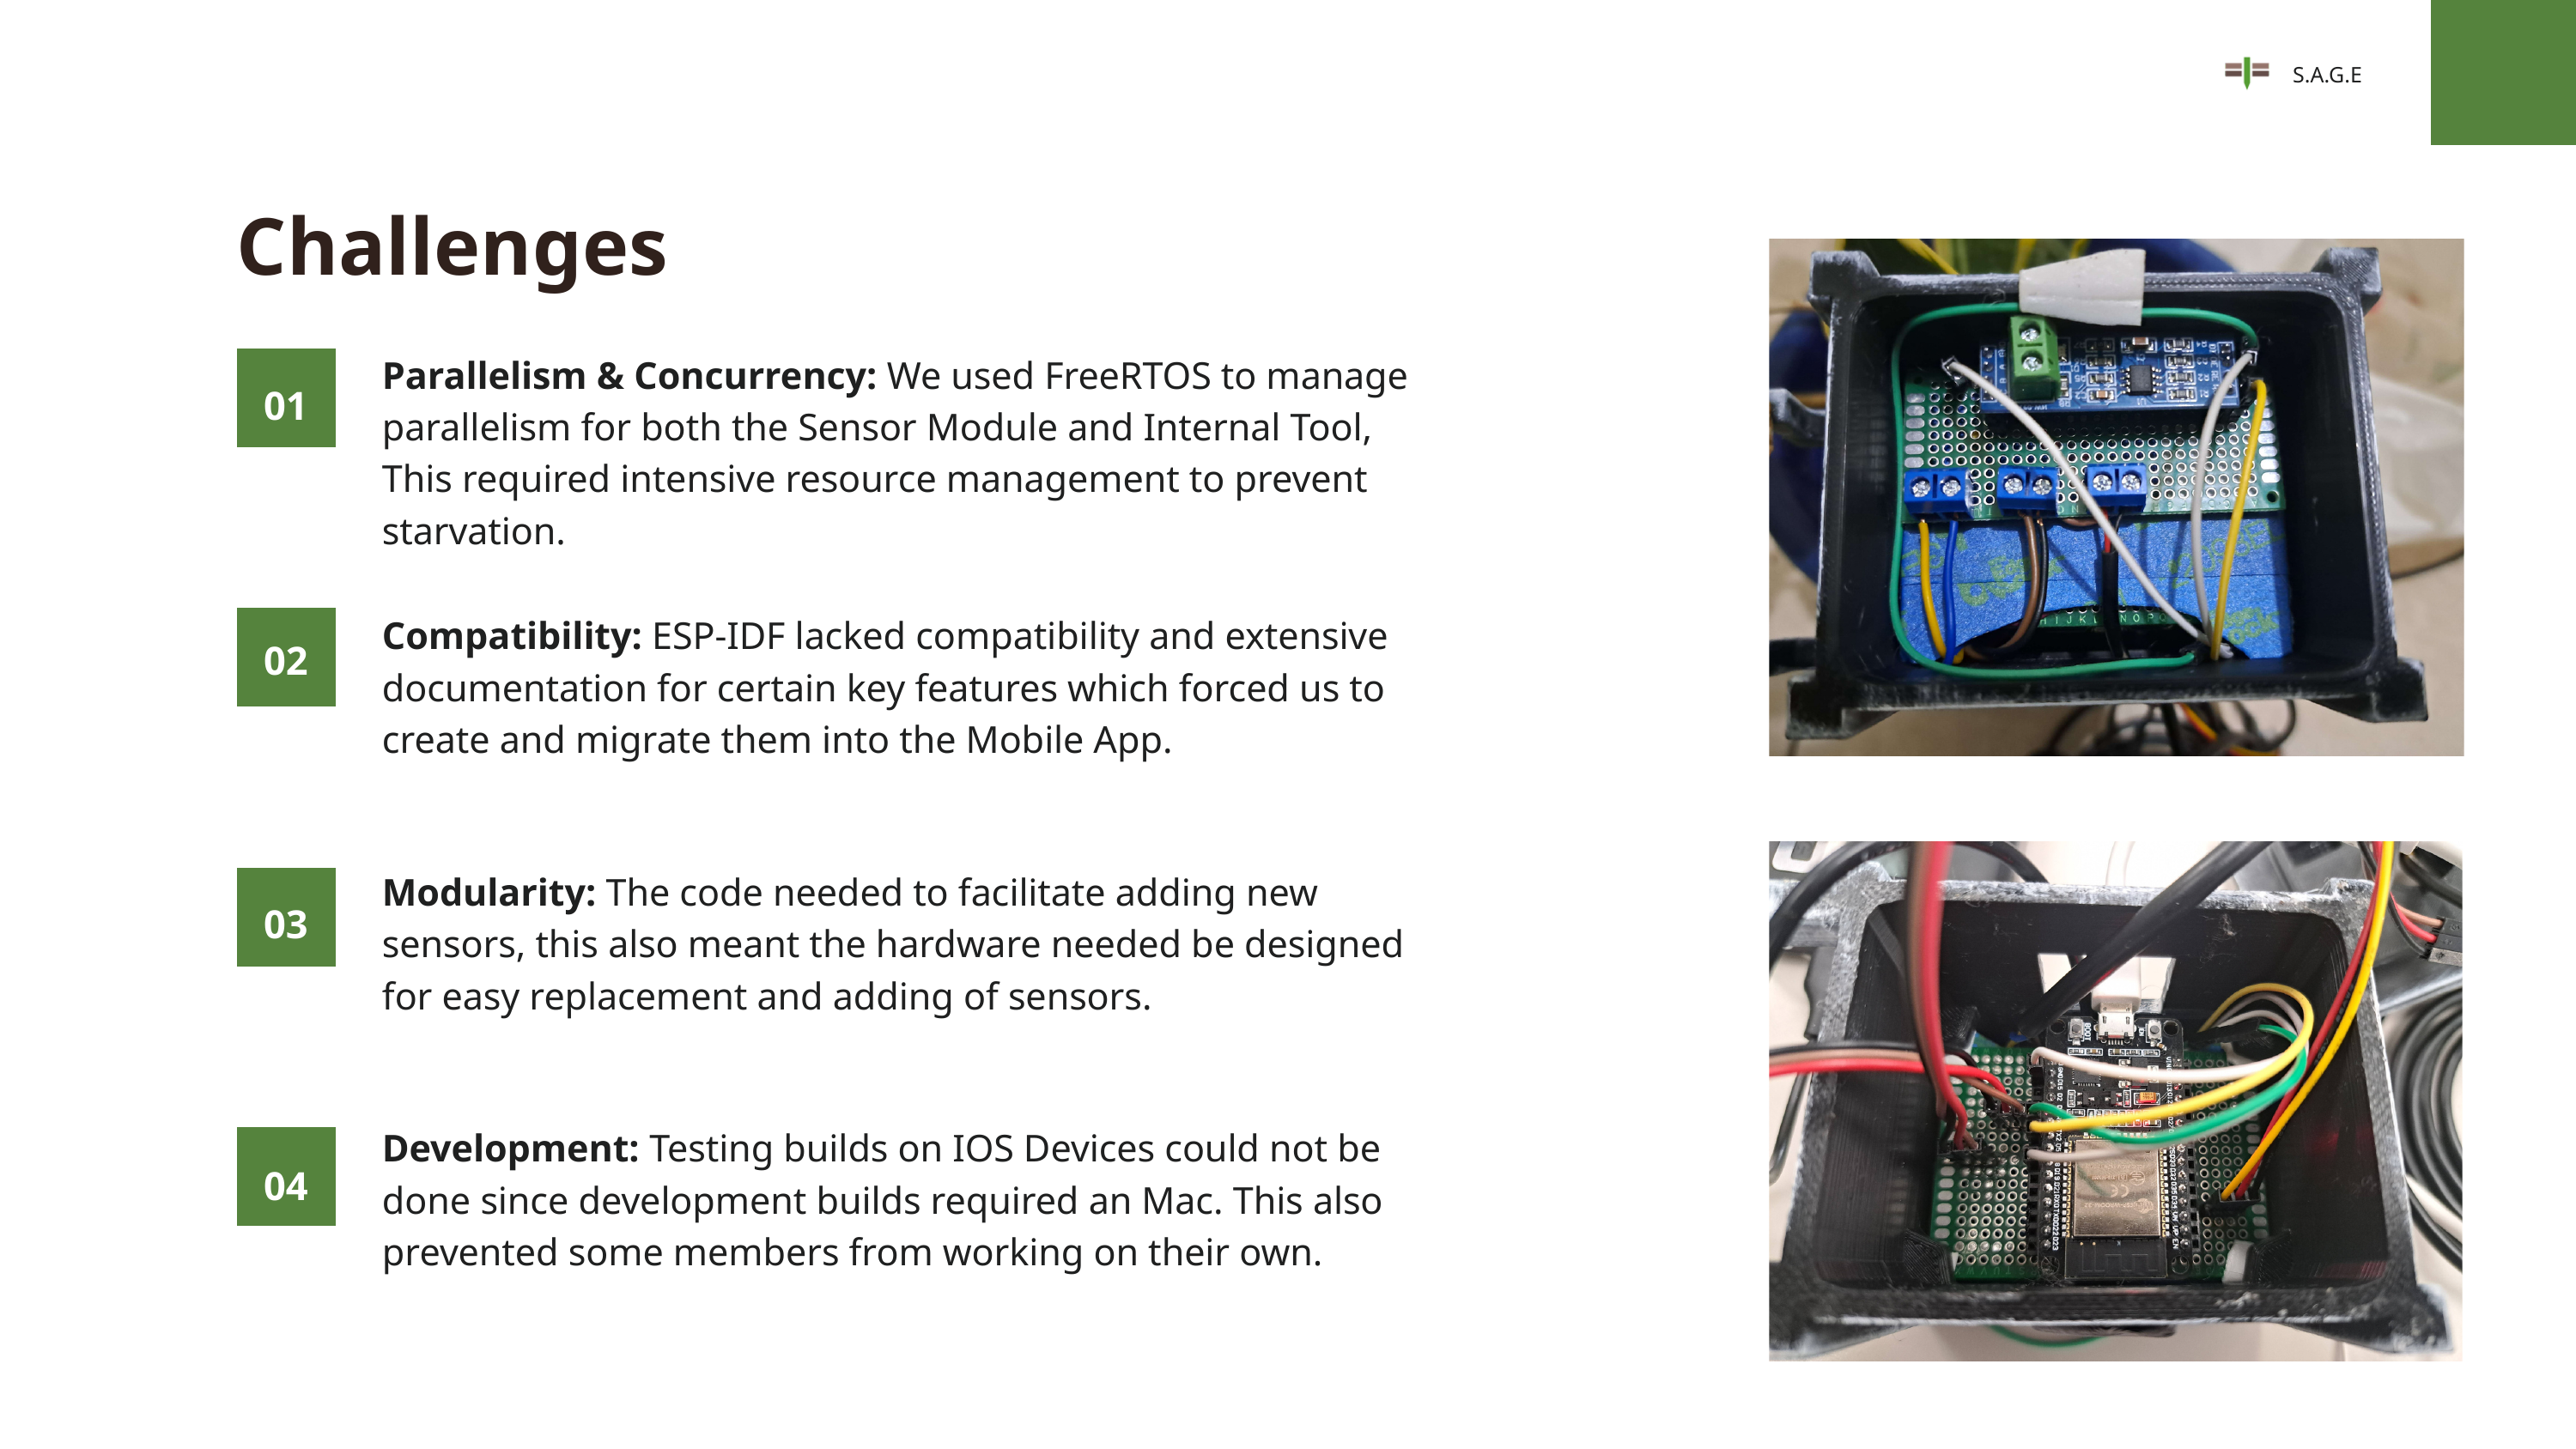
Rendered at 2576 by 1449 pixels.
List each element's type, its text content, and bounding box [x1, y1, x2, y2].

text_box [236, 607, 336, 707]
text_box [236, 1127, 336, 1227]
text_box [2430, 0, 2576, 145]
text_box [1769, 239, 2464, 756]
text_box [1769, 841, 2463, 1361]
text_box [236, 348, 336, 448]
text_box Parallelism & Concurrency: We used FreeRTOS to manage parallelism for both the Sensor Module and Internal Tool, This required intensive resource management to prevent starvation. [381, 344, 1431, 552]
text_box [2220, 45, 2275, 100]
text_box Modularity: The code needed to facilitate adding new sensors, this also meant the hardware needed be designed for easy replacement and adding of sensors. [381, 861, 1431, 1017]
text_box Compatibility: ESP-IDF lacked compatibility and extensive documentation for certain key features which forced us to create and migrate them into the Mobile App. [381, 605, 1431, 761]
text_box Development: Testing builds on IOS Devices could not be done since development builds required an Mac. This also prevented some members from working on their own. [381, 1118, 1431, 1274]
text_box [236, 867, 336, 967]
text_box Challenges [236, 189, 777, 291]
text_box S.A.G.E [2293, 57, 2387, 88]
